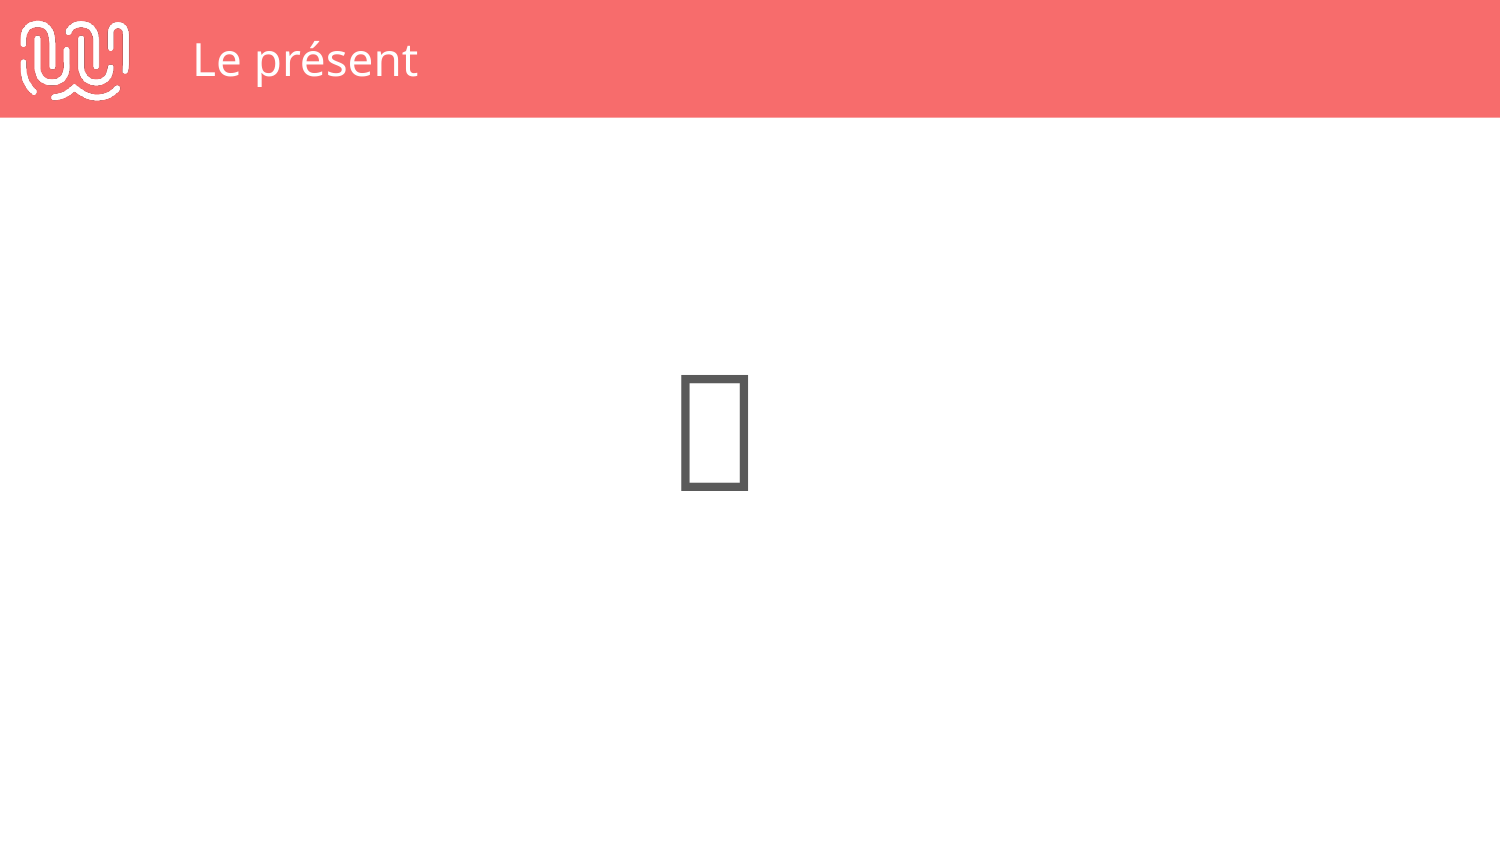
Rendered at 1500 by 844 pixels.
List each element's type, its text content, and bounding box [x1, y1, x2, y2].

text_box 💬 [651, 313, 849, 531]
picture [20, 20, 134, 101]
title Le présent [192, 0, 768, 118]
